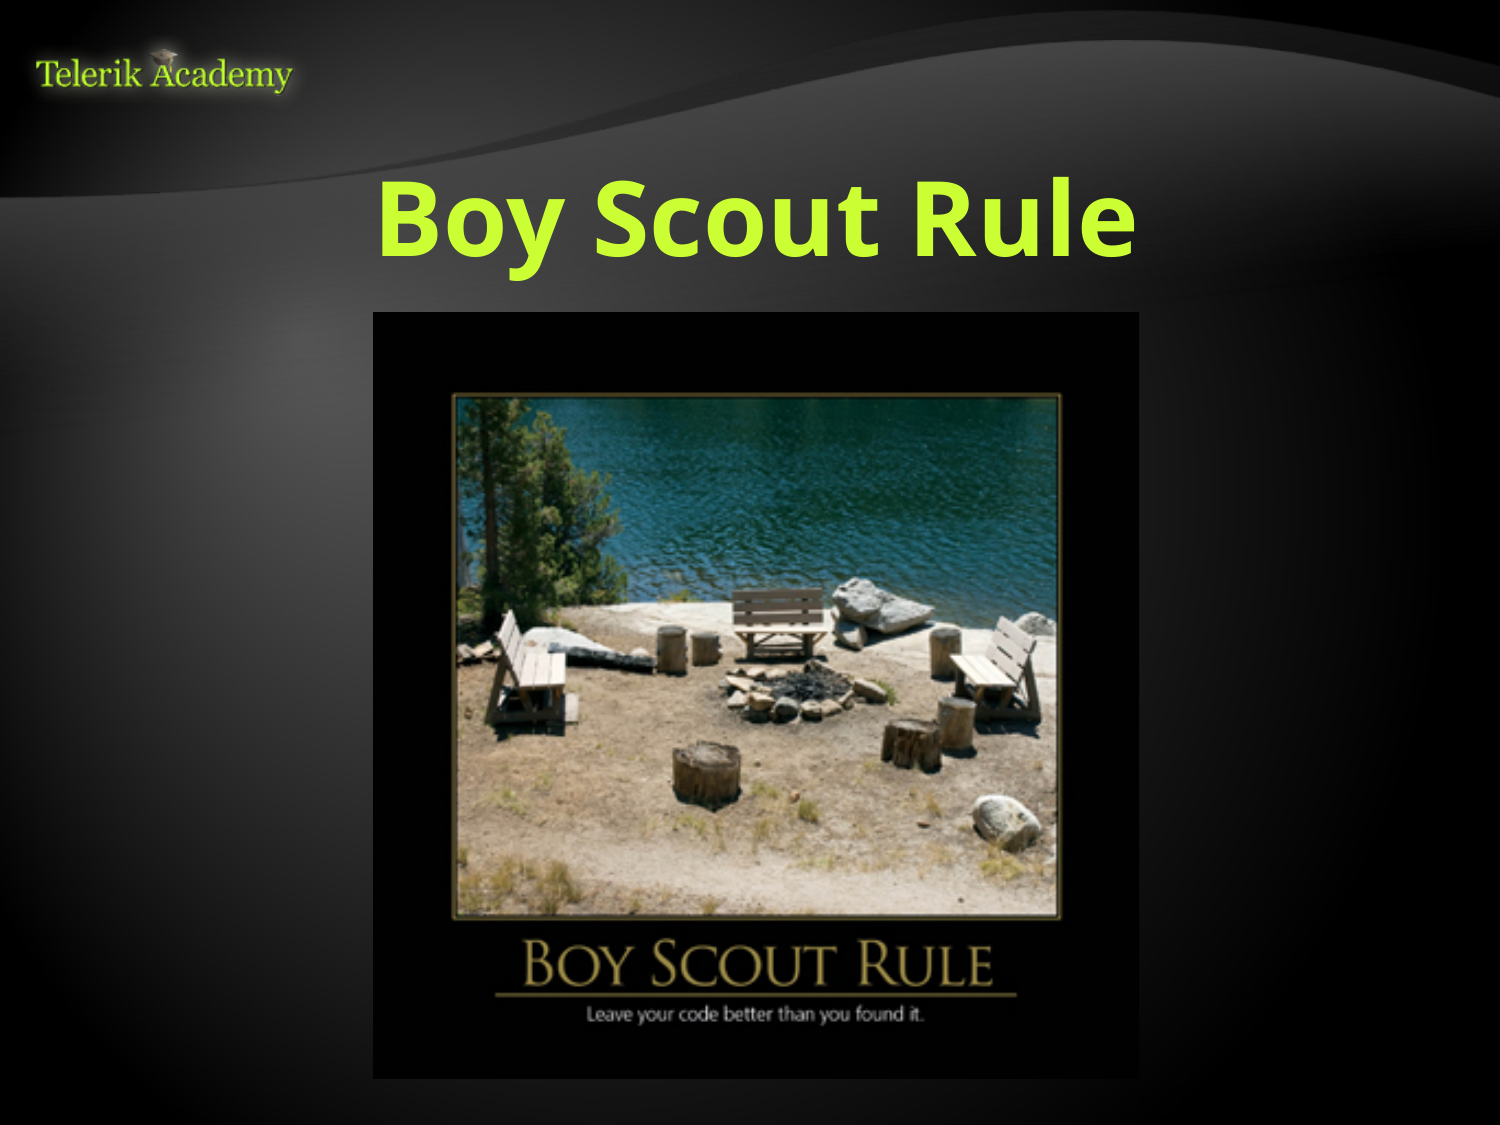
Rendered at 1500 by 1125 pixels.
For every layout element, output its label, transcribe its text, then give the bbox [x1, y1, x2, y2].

title Boy Scout Rule [83, 162, 1430, 275]
picture [0, 0, 1500, 1125]
